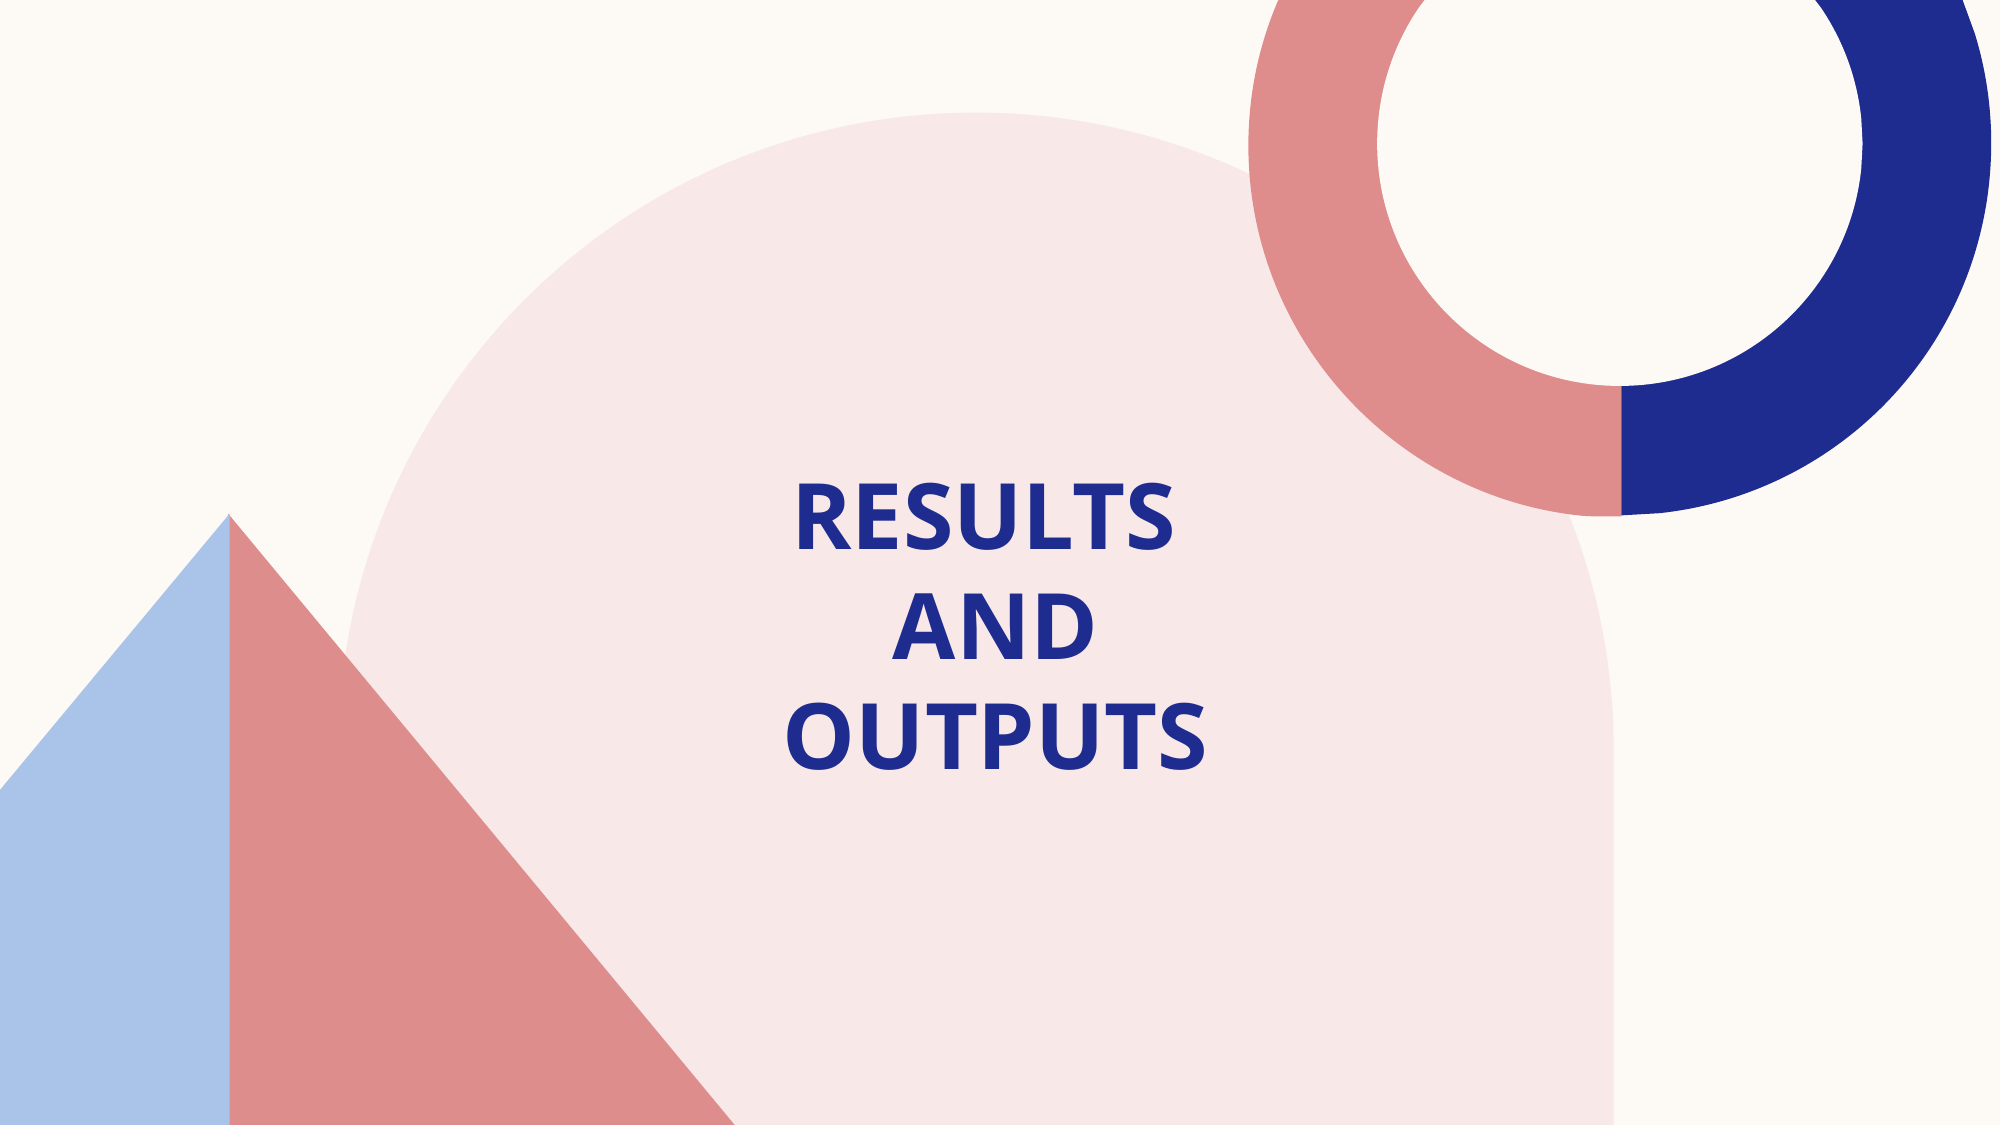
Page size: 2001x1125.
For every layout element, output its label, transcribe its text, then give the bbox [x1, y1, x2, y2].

title RESULTS AND OUTPUTS [458, 450, 1509, 577]
